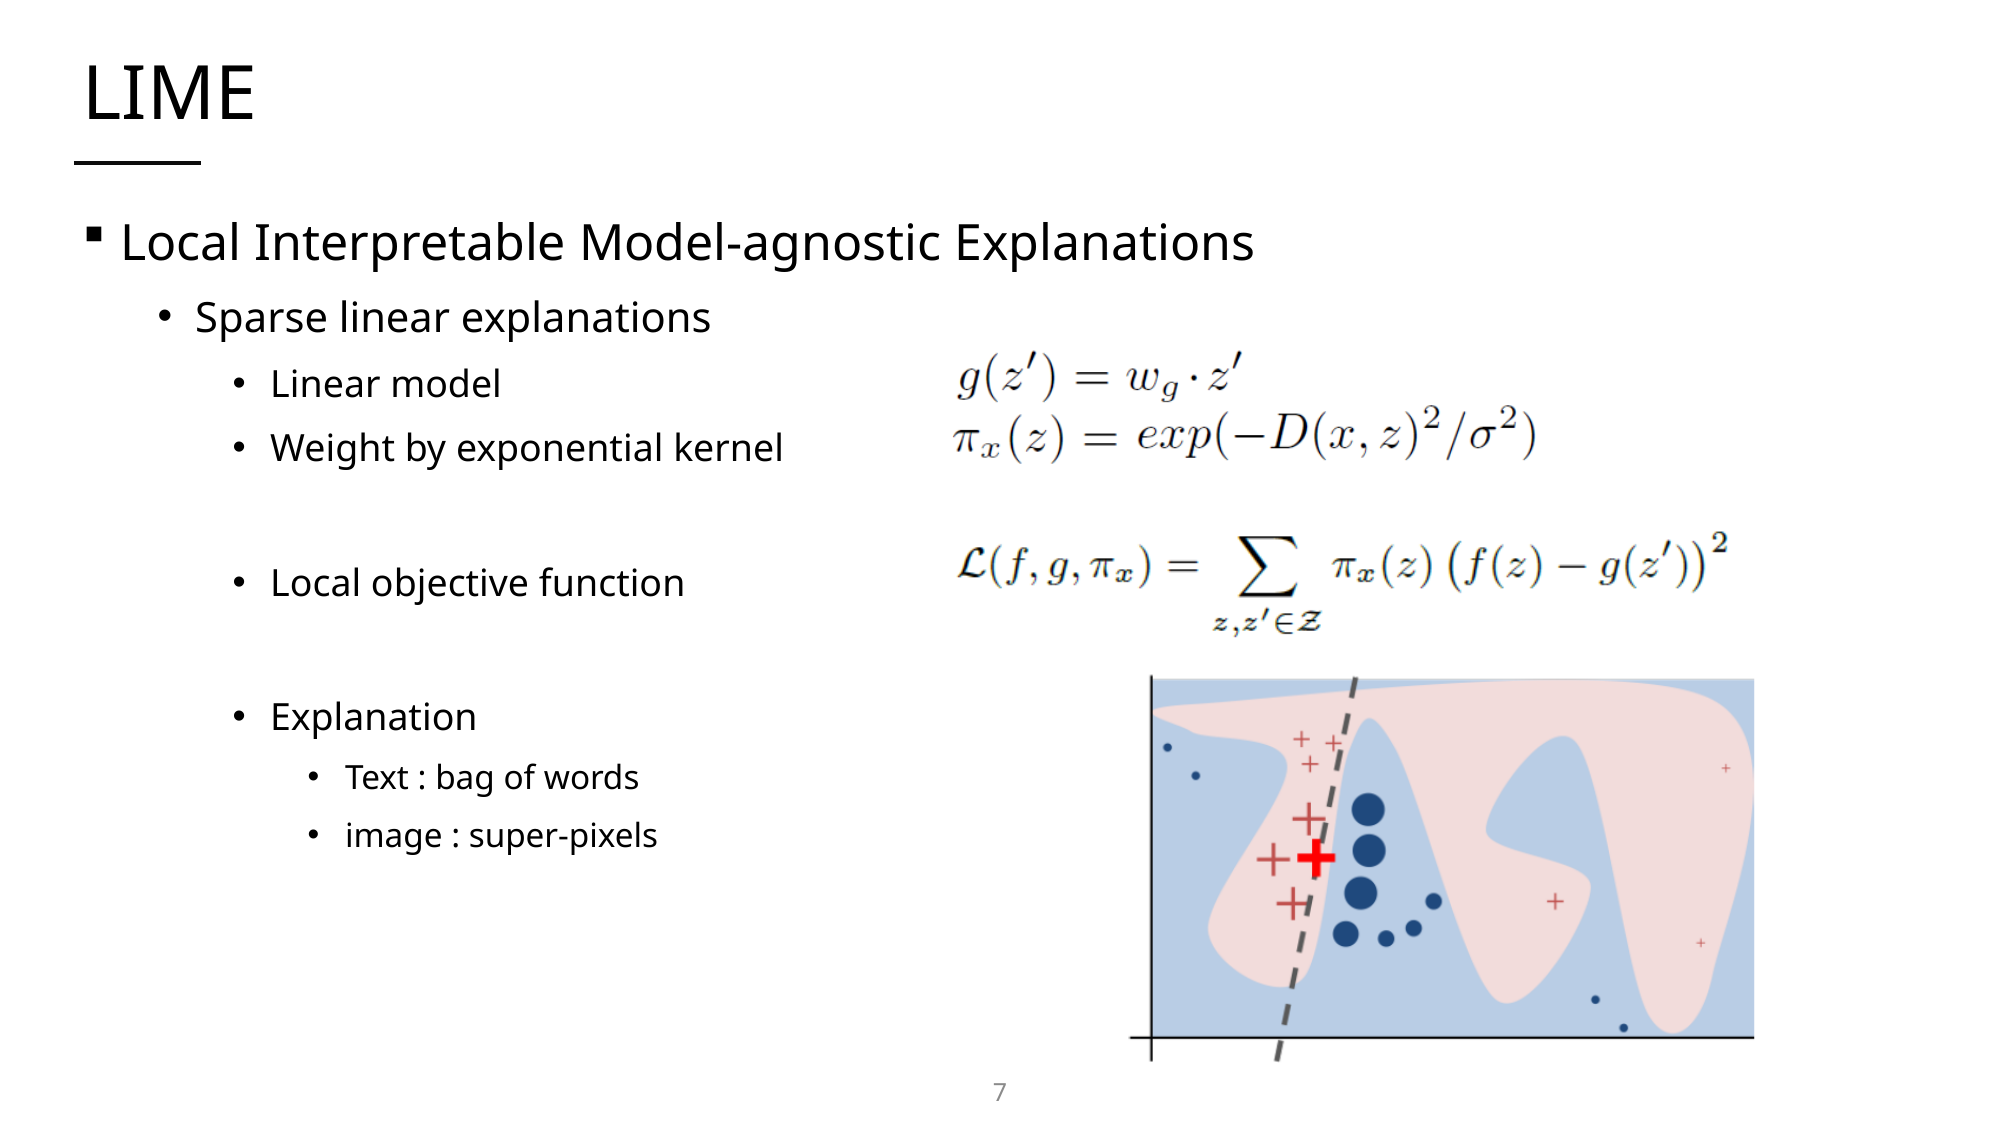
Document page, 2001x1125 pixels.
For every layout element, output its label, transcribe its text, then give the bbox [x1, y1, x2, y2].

picture [952, 524, 1732, 642]
list Local Interpretable Model-agnostic Explanations Sparse linear explanations Linear model Weight by exponential kernel Local objective function Explanation Text : bag of words image : super-pixels [67, 190, 1933, 1052]
title LIME [67, 14, 1933, 175]
picture [952, 412, 1124, 465]
slide_number 7 [774, 1063, 1225, 1124]
picture [1123, 668, 1766, 1068]
picture [952, 347, 1537, 465]
